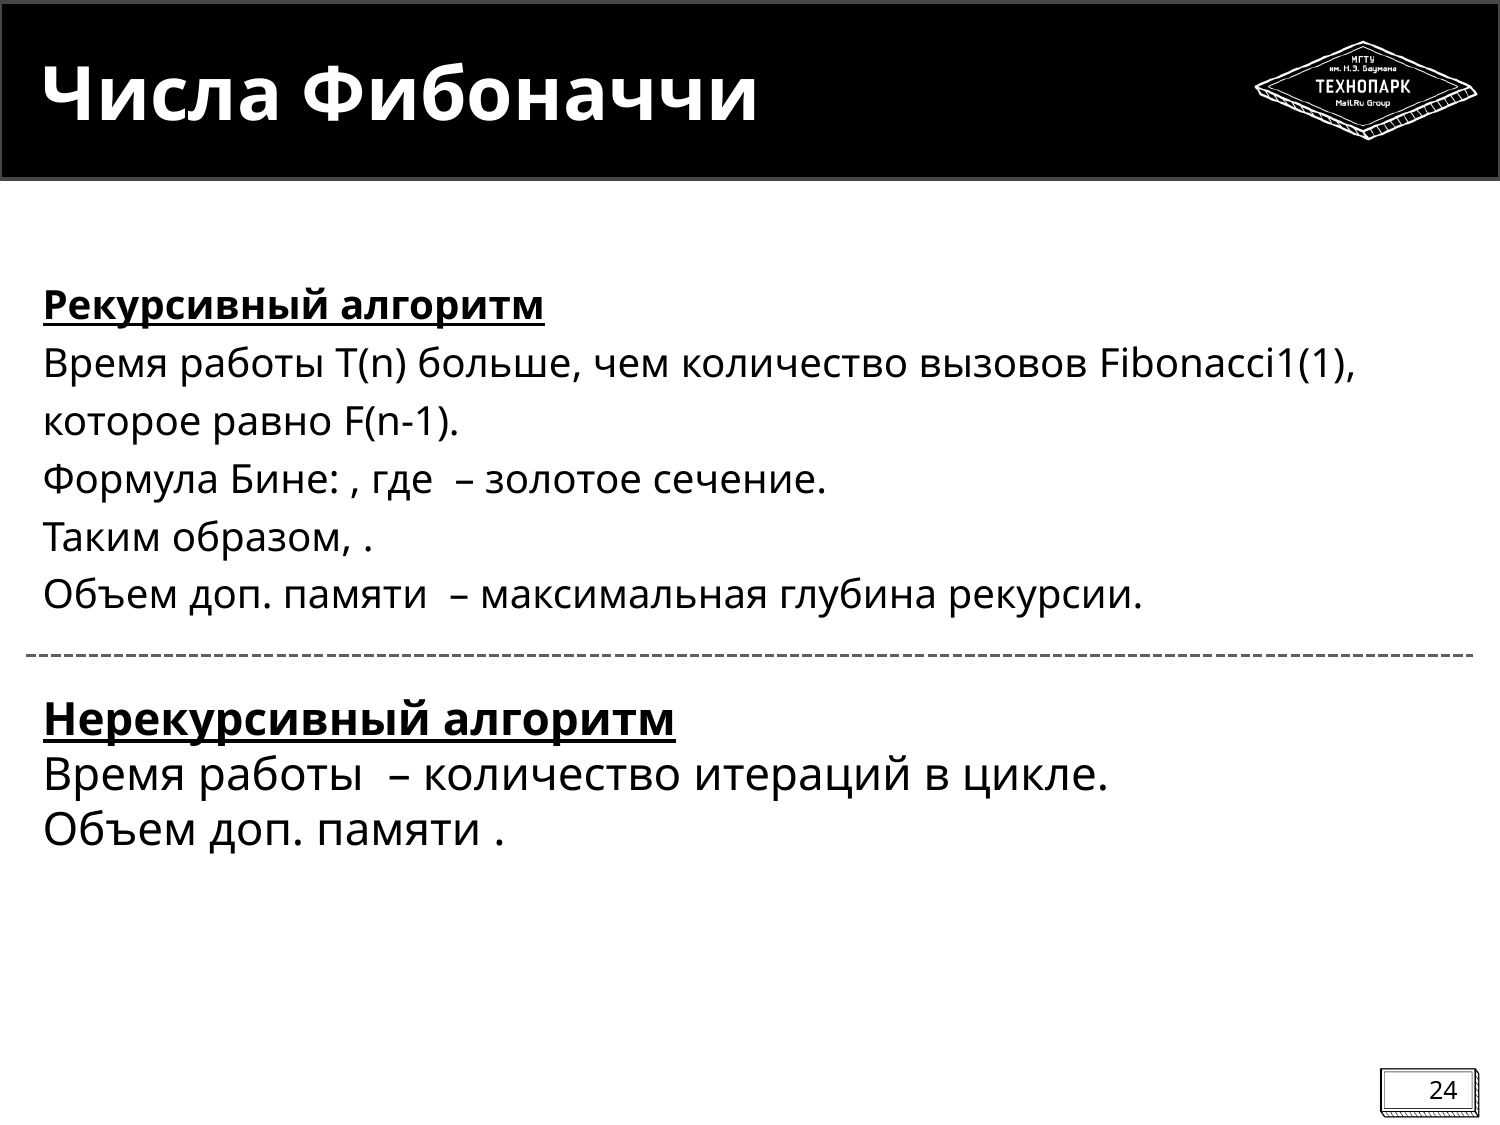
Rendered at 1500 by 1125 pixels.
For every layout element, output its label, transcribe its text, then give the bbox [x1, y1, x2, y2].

title Числа Фибоначчи [26, 15, 1250, 166]
slide_number 24 [1130, 1069, 1473, 1114]
picture [1250, 19, 1492, 162]
picture [1366, 1060, 1495, 1125]
